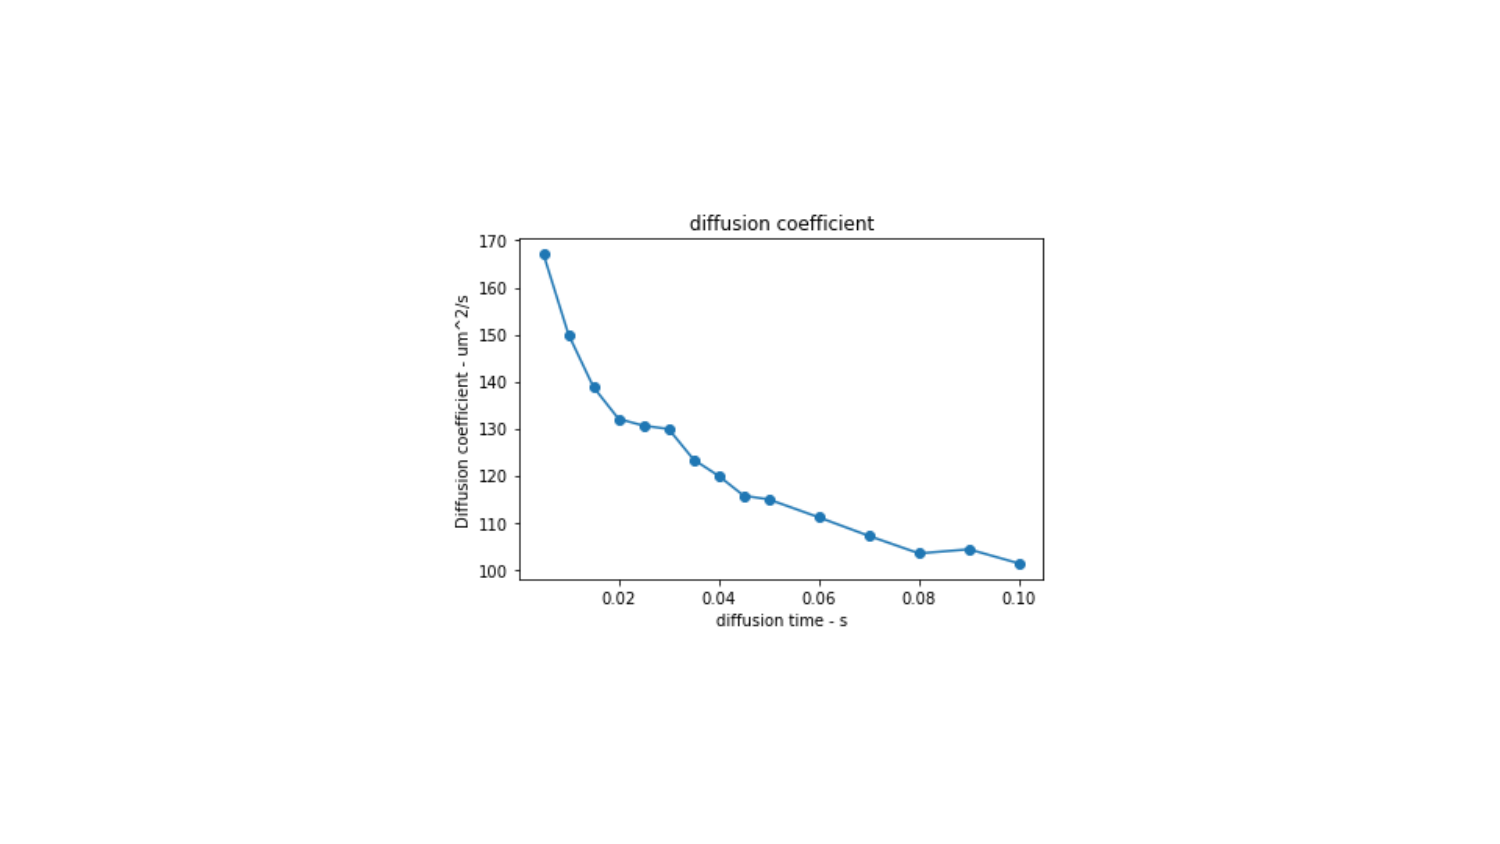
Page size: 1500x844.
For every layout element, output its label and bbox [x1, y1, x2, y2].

picture [445, 204, 1055, 640]
